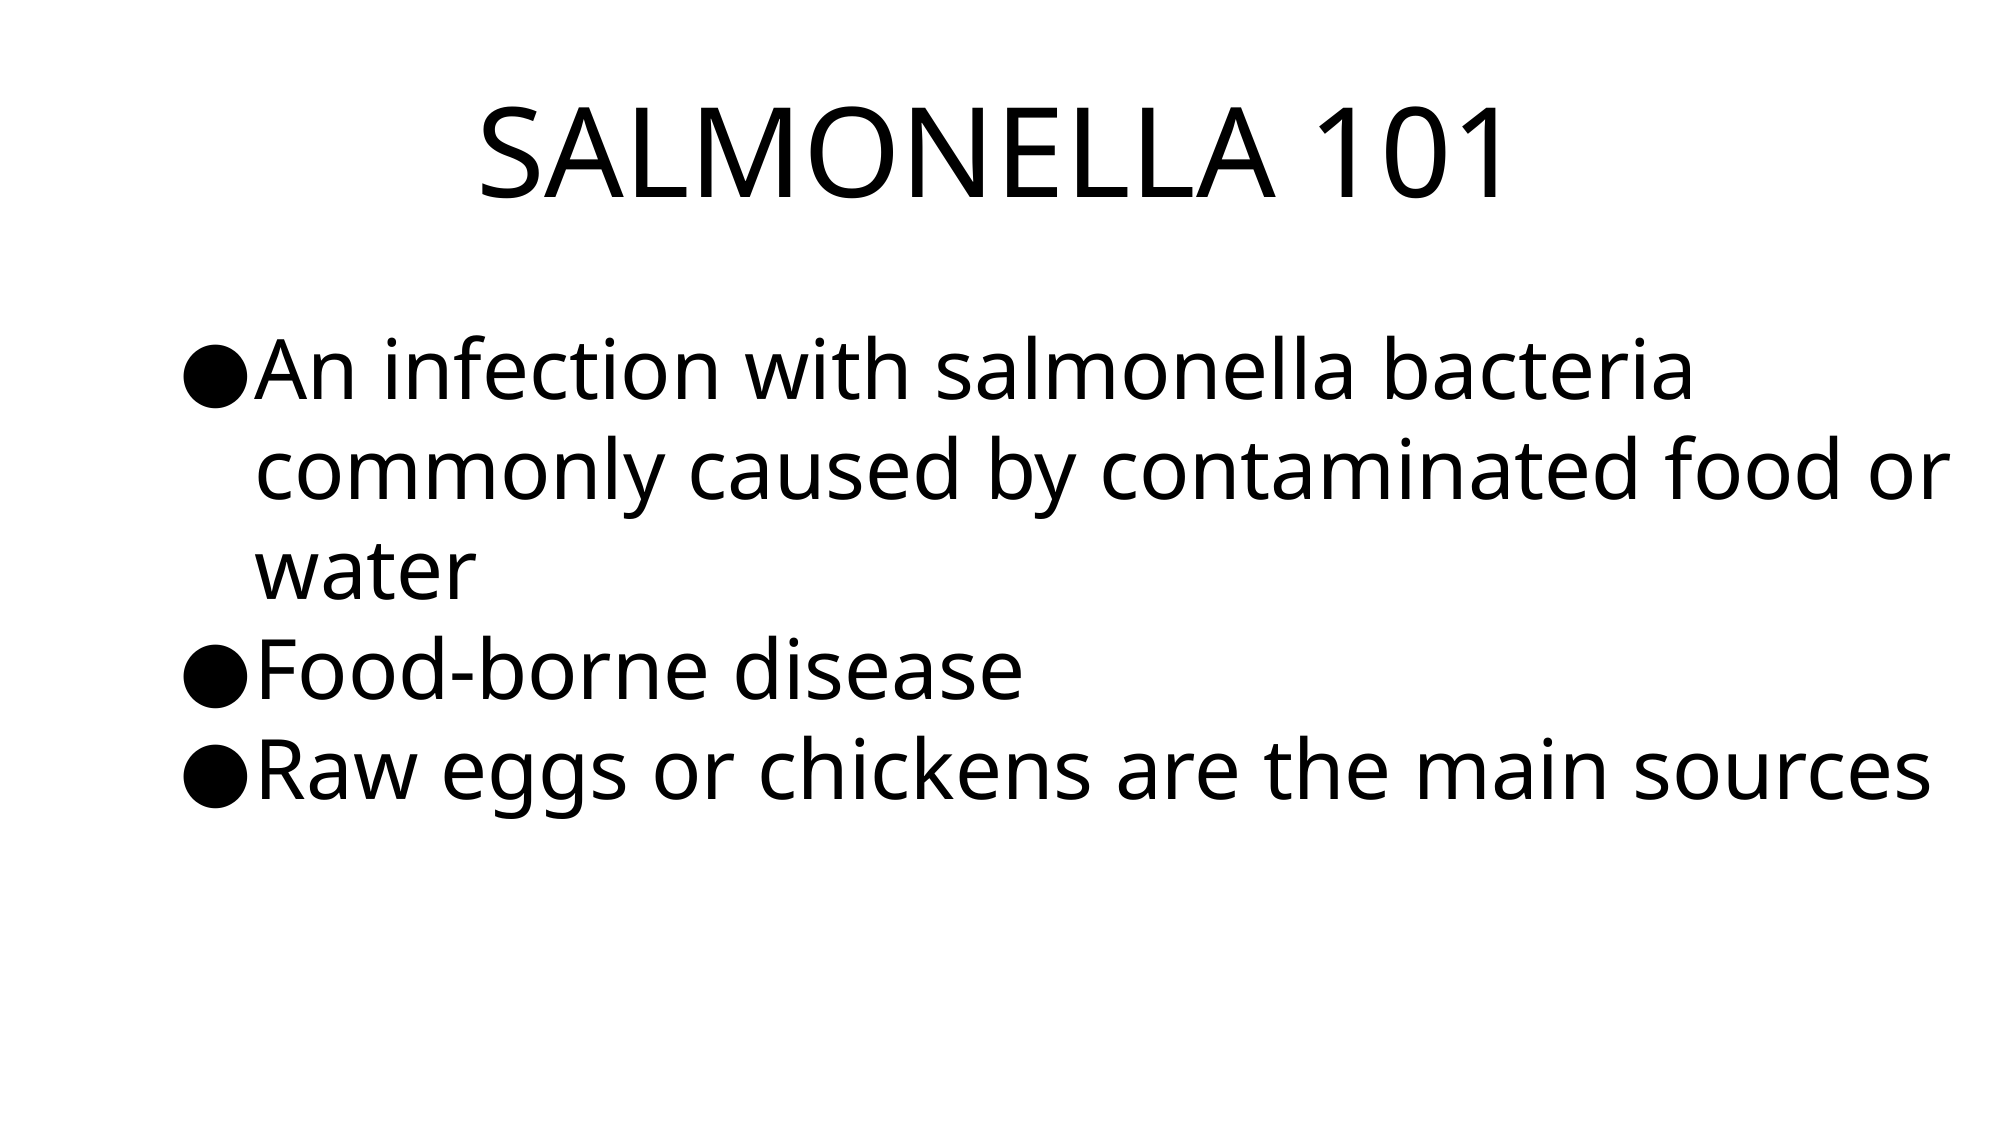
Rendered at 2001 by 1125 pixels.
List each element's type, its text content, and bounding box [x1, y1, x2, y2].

text_box An infection with salmonella bacteria commonly caused by contaminated food or water Food-borne disease Raw eggs or chickens are the main sources [164, 308, 2000, 425]
title SALMONELLA 101 [137, 48, 1863, 266]
